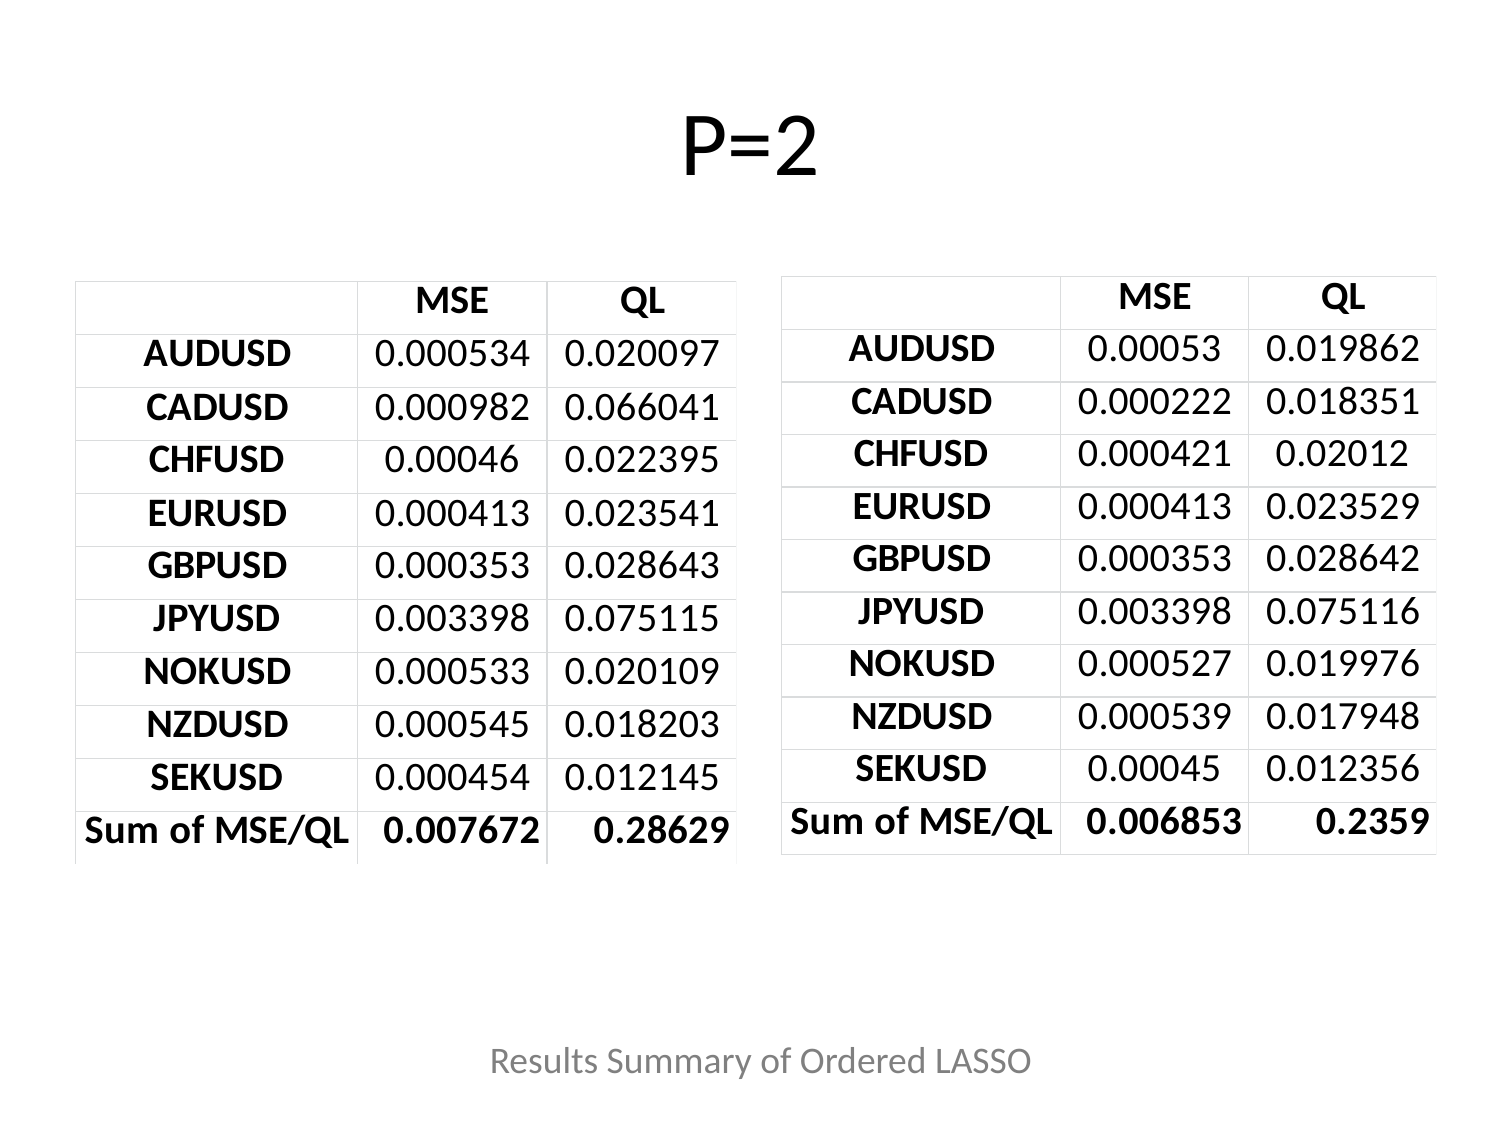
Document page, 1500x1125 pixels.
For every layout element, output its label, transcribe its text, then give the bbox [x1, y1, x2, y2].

picture [74, 280, 738, 866]
picture [780, 275, 1438, 856]
text_box Results Summary of Ordered LASSO [474, 1028, 1050, 1089]
title P=2 [75, 45, 1425, 233]
